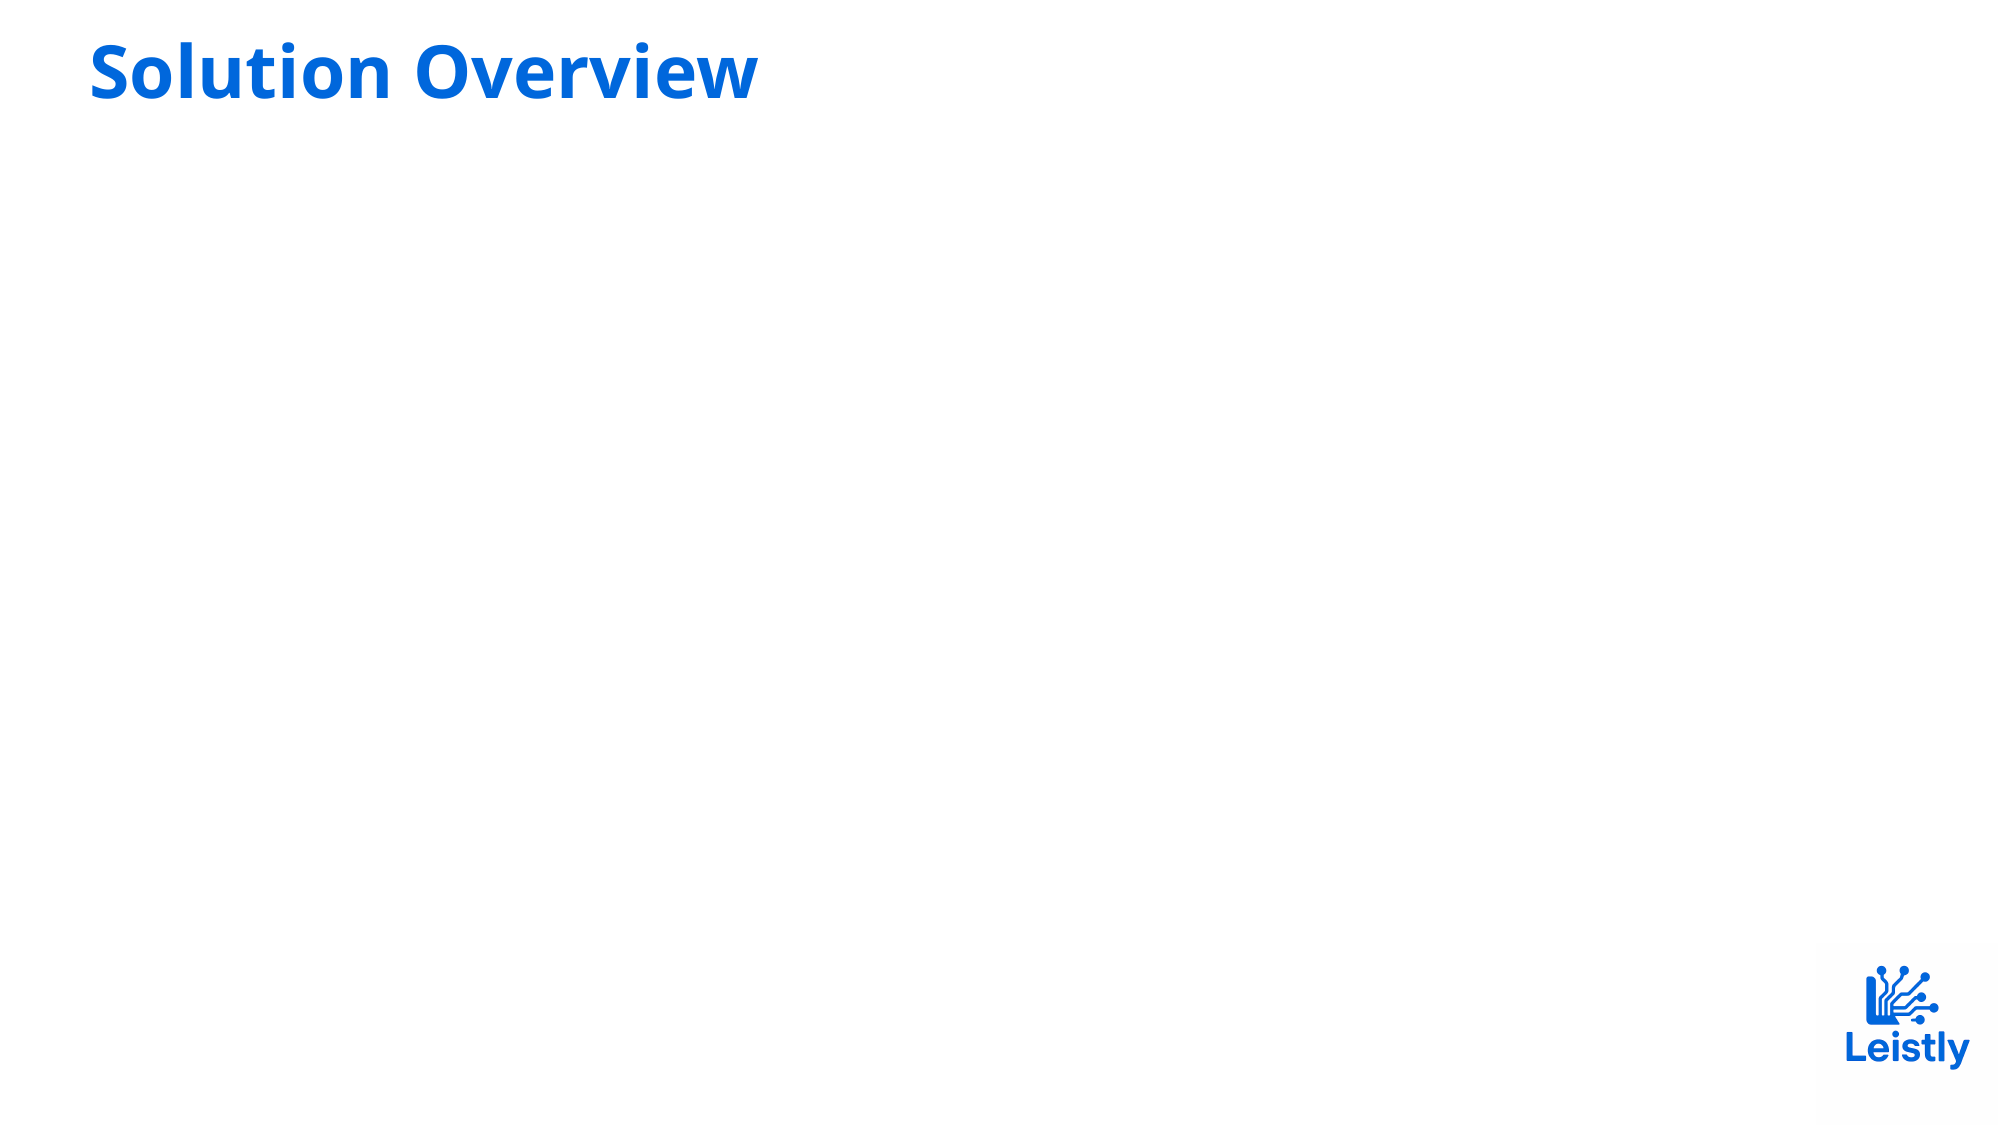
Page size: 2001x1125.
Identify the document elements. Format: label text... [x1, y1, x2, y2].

picture [1815, 942, 1999, 1125]
title Solution Overview [74, 27, 1922, 122]
